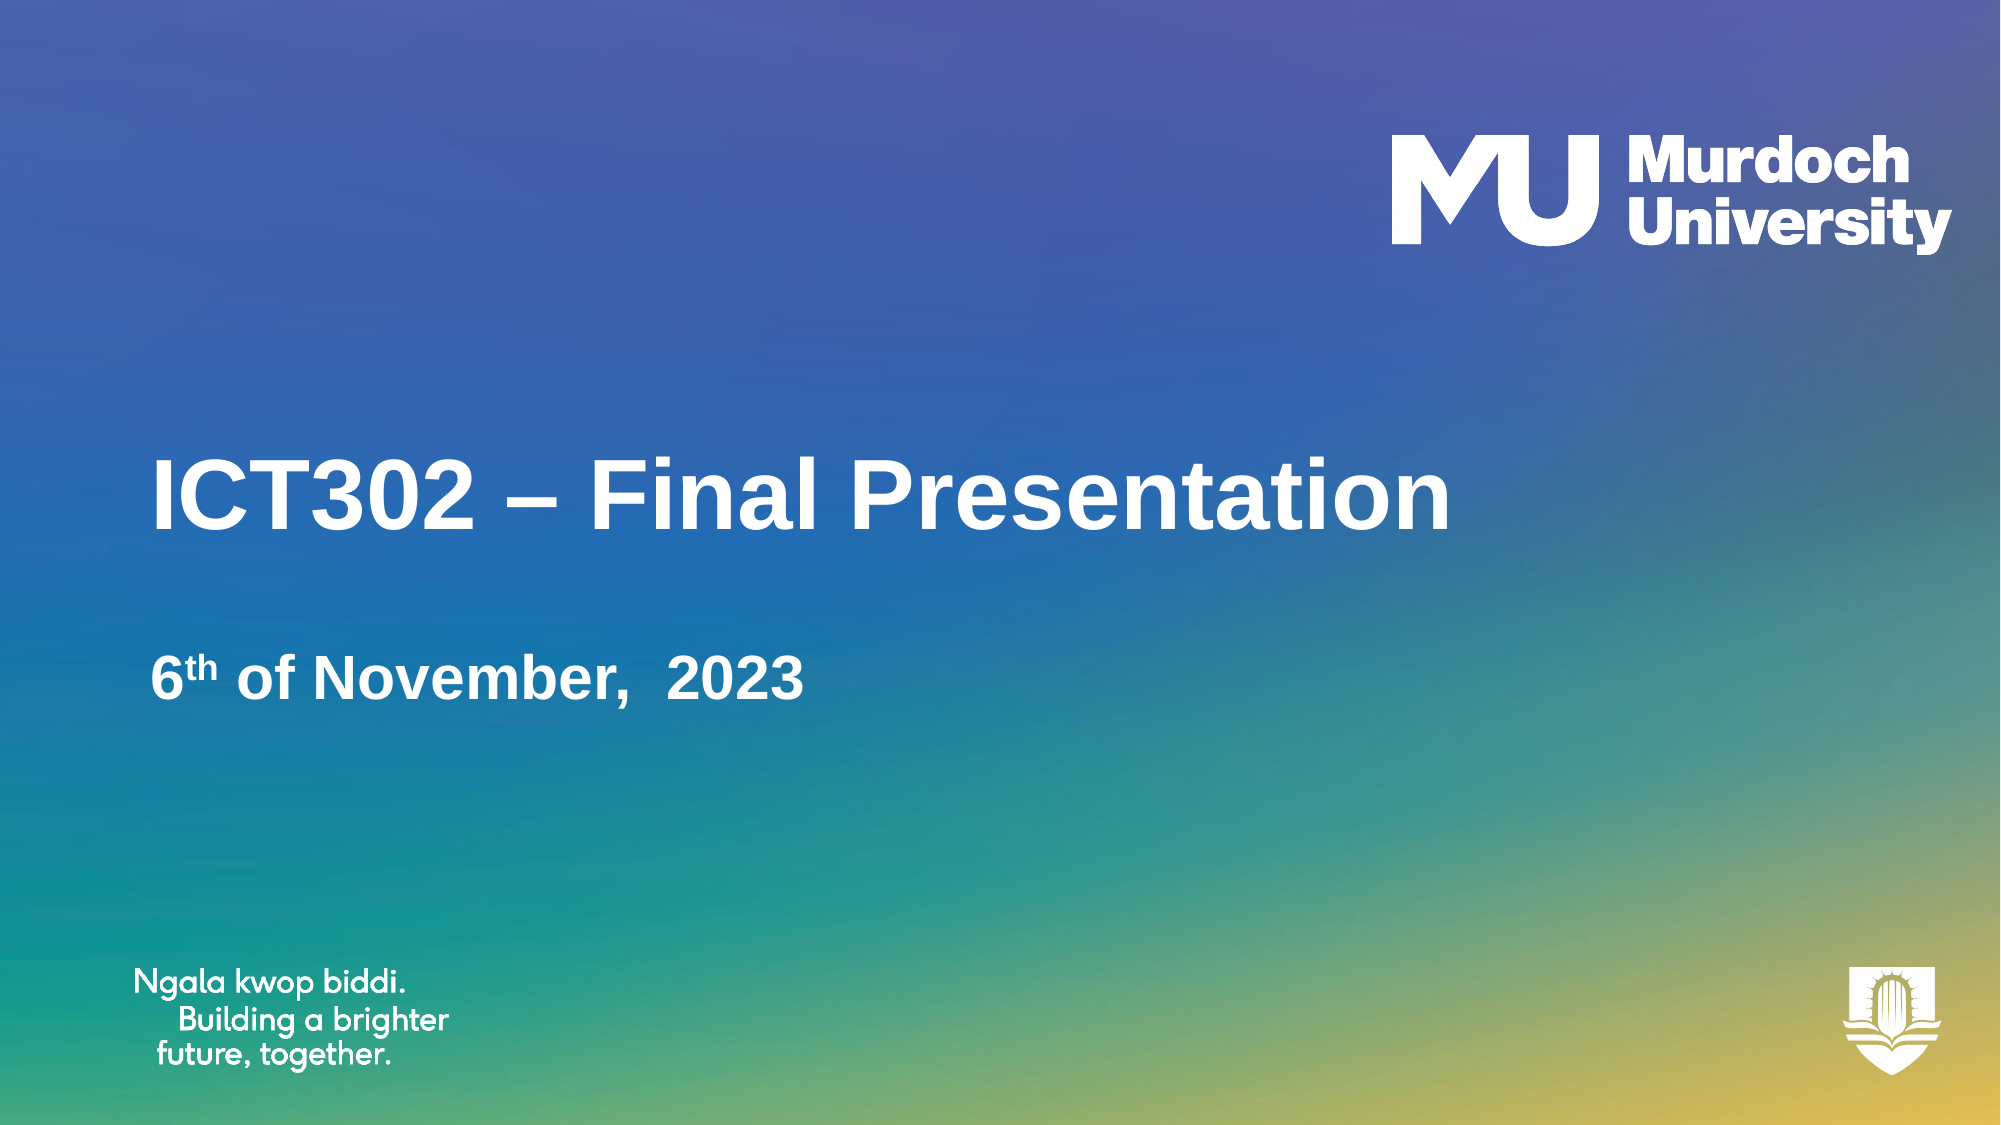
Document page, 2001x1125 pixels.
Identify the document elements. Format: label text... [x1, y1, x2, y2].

title ICT302 – Final Presentation [125, 296, 1951, 577]
subtitle 6th of November, 2023 [125, 612, 1951, 818]
picture [0, 0, 2001, 1125]
